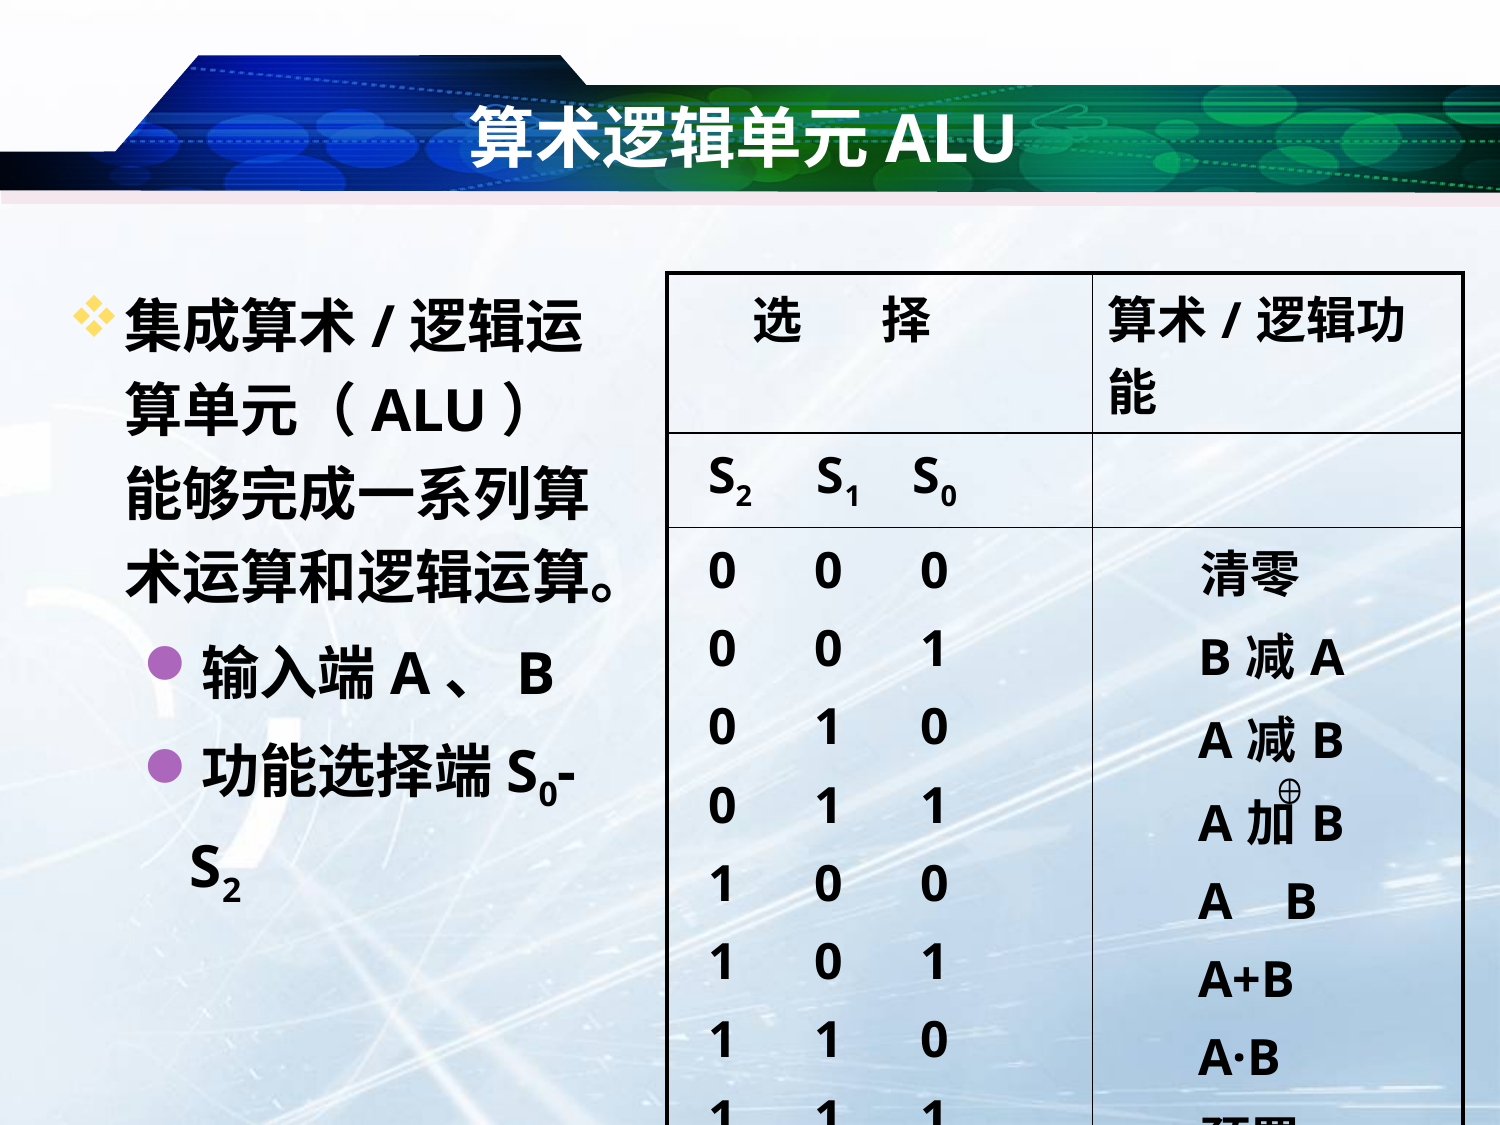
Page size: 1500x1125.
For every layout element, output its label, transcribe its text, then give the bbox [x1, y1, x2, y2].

table_header 选 择 [669, 275, 1092, 432]
picture [0, 0, 1500, 1125]
table_cell 清零 B减A A减B A加B A B A+B A·B 预置 [1093, 528, 1461, 1125]
list 集成算术/逻辑运算单元（ALU）能够完成一系列算术运算和逻辑运算。 输入端A、B 功能选择端S0-S2 [52, 266, 609, 1047]
title 算术逻辑单元ALU [100, 89, 1389, 183]
table_header 算术/逻辑功能 [1093, 275, 1461, 432]
table_cell [1093, 434, 1461, 527]
table_cell 0 0 0 0 0 1 0 1 0 0 1 1 1 0 0 1 0 1 1 1 0 1 1 1 [669, 528, 1092, 1125]
table_cell S2 S1 S0 [669, 434, 1092, 527]
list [1269, 764, 1311, 817]
